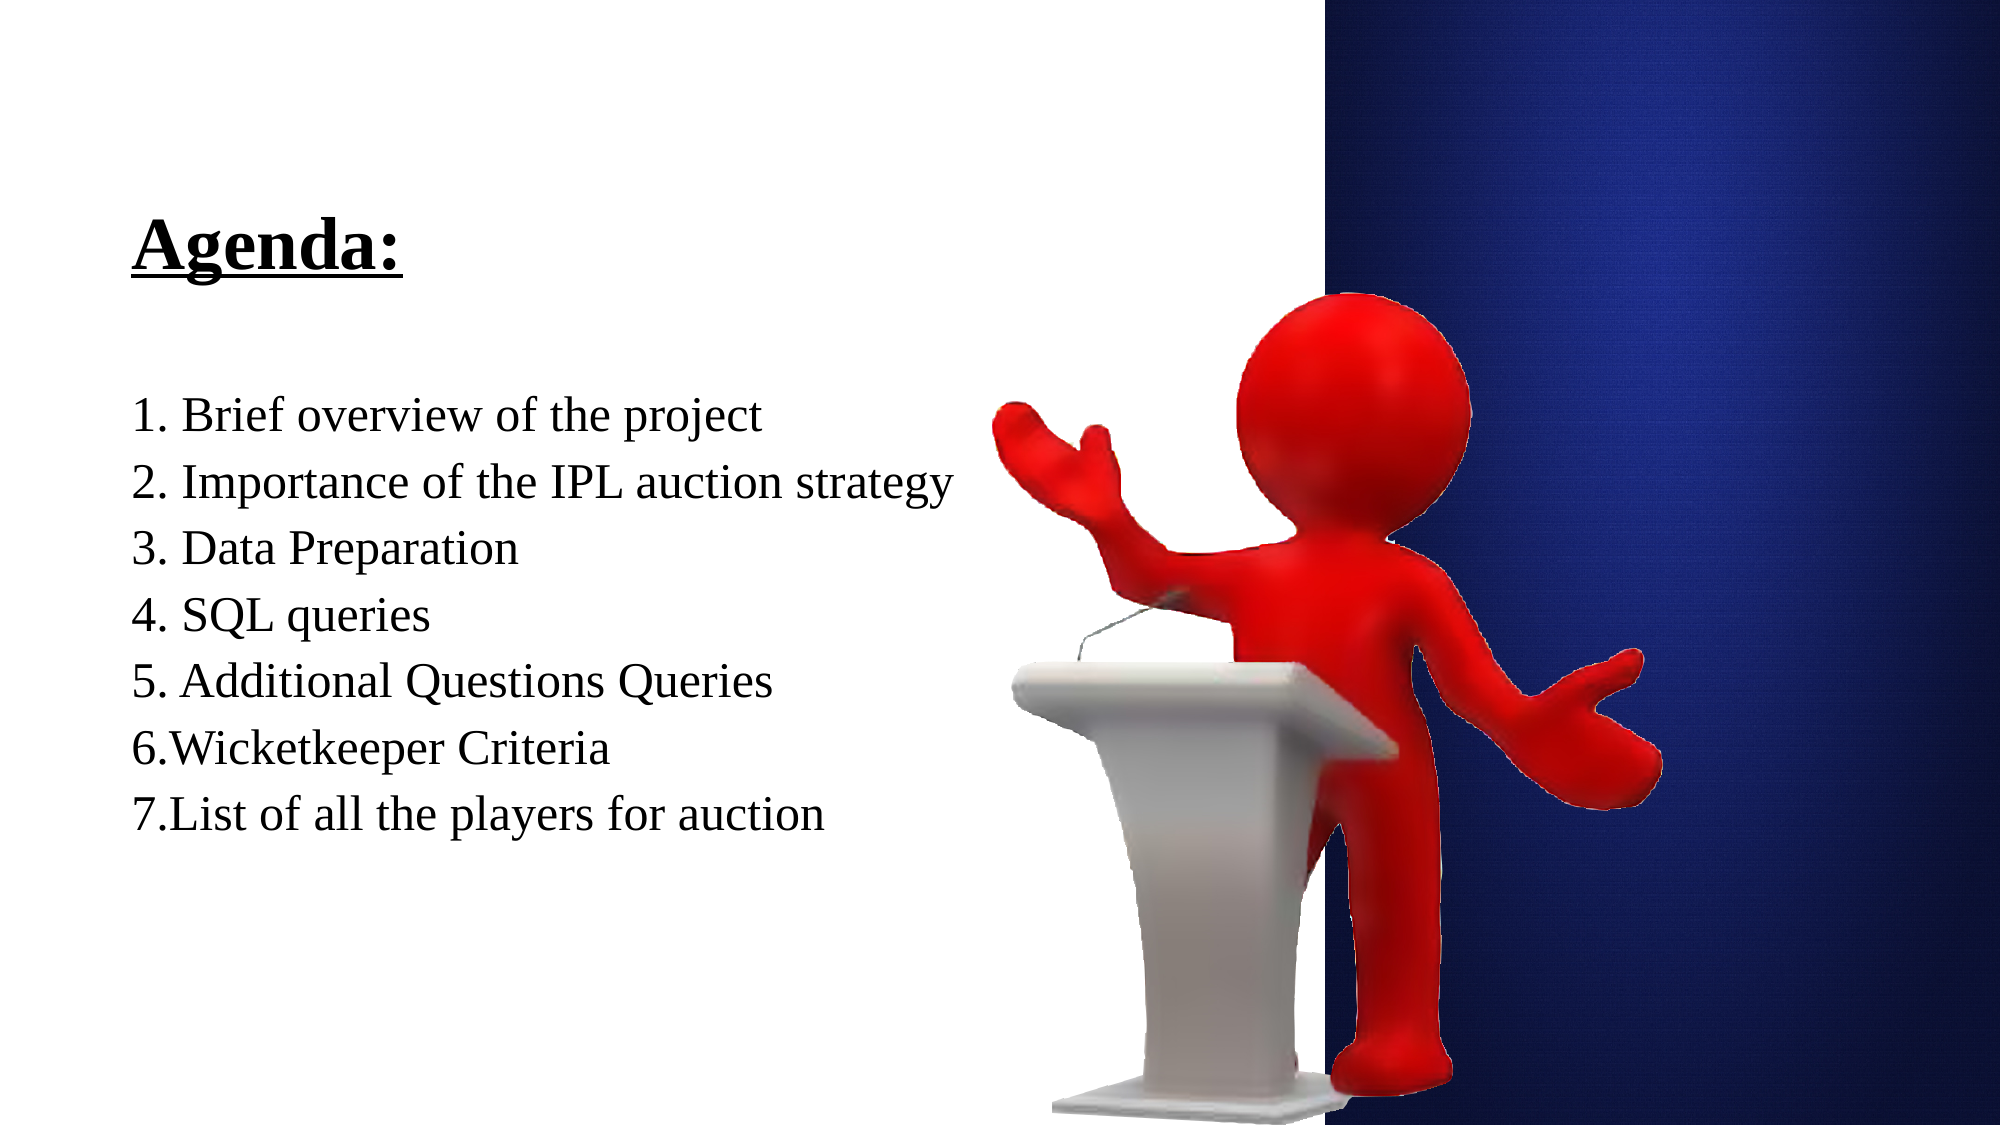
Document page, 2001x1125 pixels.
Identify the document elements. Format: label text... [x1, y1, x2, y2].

text_box Agenda: [116, 186, 1117, 292]
text_box 1. Brief overview of the project 2. Importance of the IPL auction strategy 3. Data Preparation 4. SQL queries 5. Additional Questions Queries 6.Wicketkeeper Criteria 7.List of all the players for auction [116, 381, 992, 902]
picture [992, 0, 2000, 1125]
